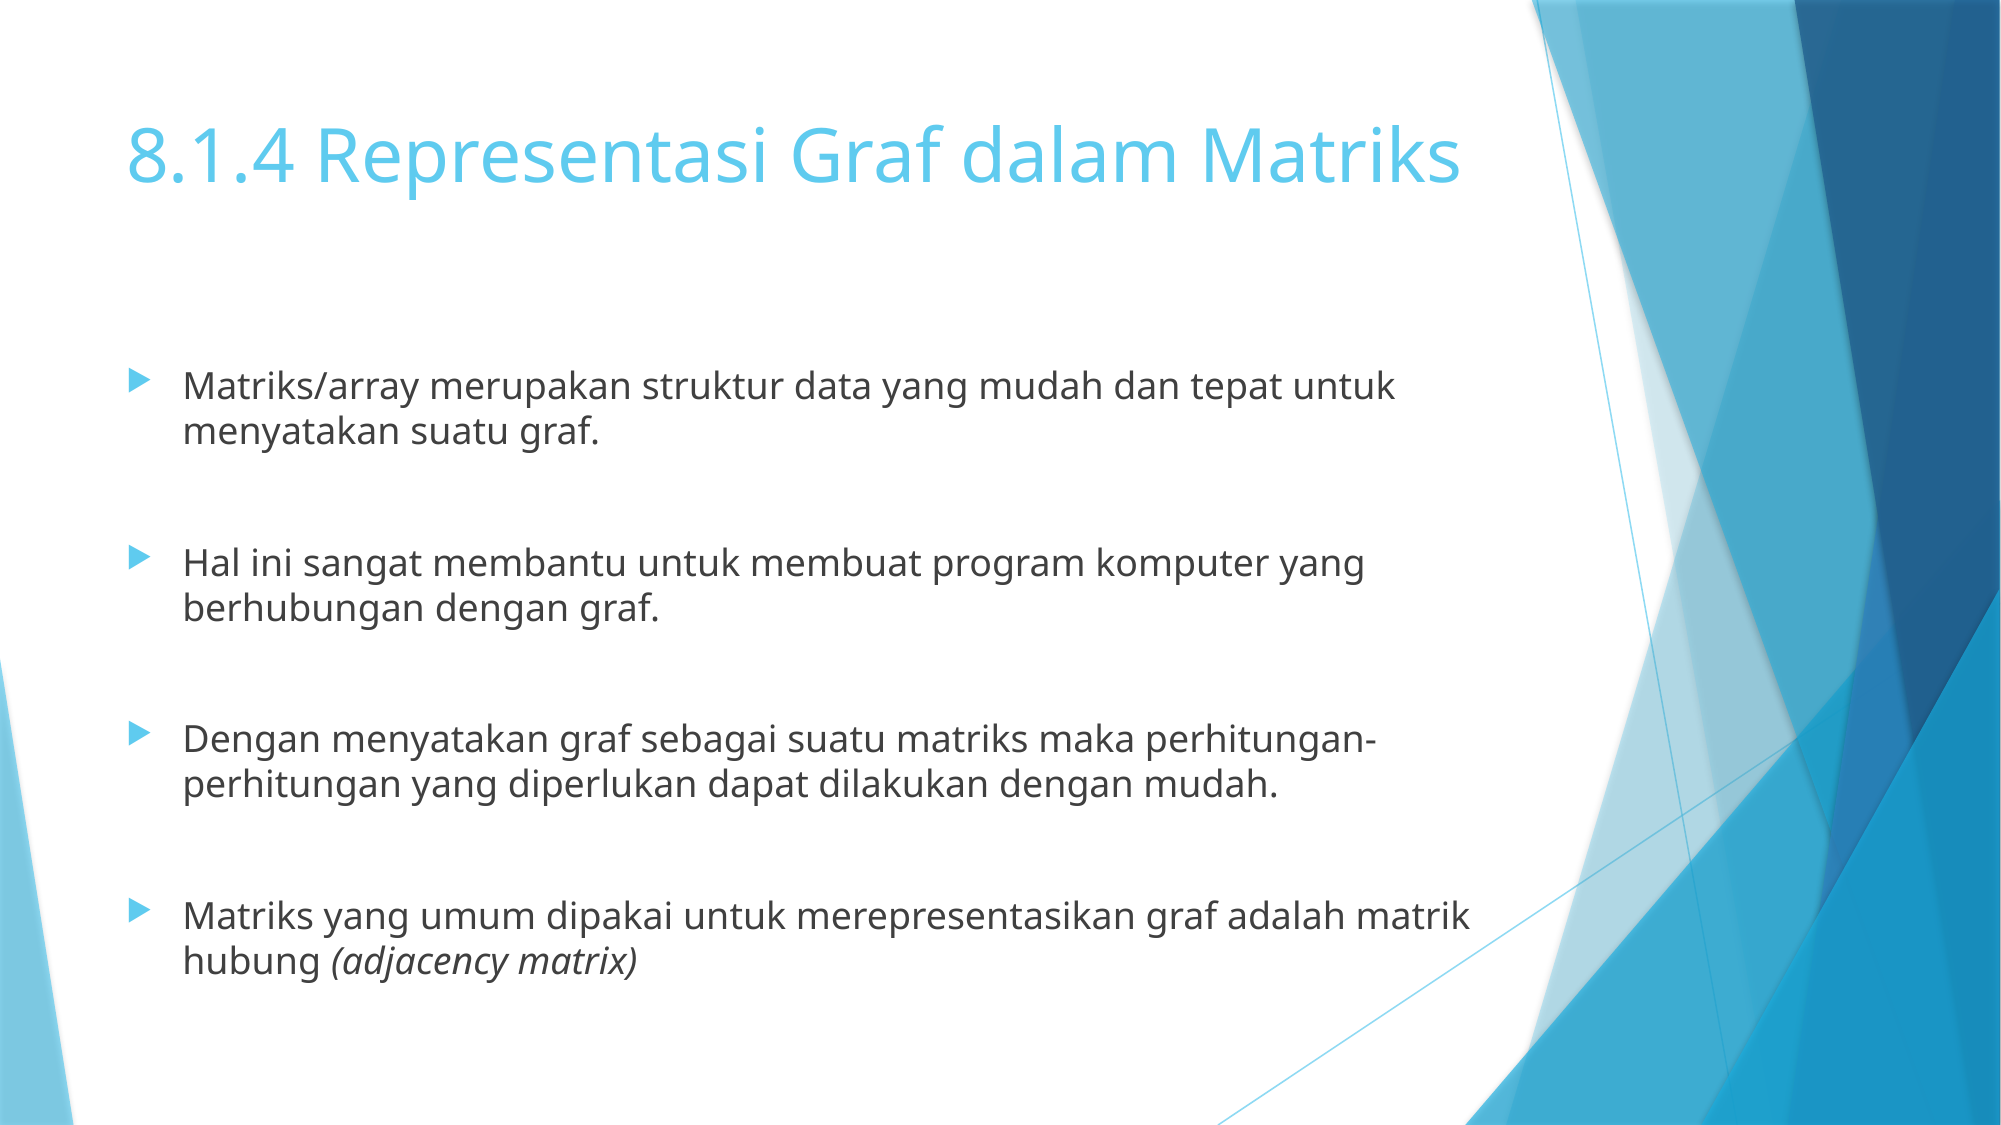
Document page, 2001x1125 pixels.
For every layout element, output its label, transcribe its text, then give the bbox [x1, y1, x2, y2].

title 8.1.4 Representasi Graf dalam Matriks [111, 99, 1522, 317]
list Matriks/array merupakan struktur data yang mudah dan tepat untuk menyatakan suatu graf. Hal ini sangat membantu untuk membuat program komputer yang berhubungan dengan graf. Dengan menyatakan graf sebagai suatu matriks maka perhitungan-perhitungan yang diperlukan dapat dilakukan dengan mudah. Matriks yang umum dipakai untuk merepresentasikan graf adalah matrik hubung (adjacency matrix) [111, 354, 1522, 992]
